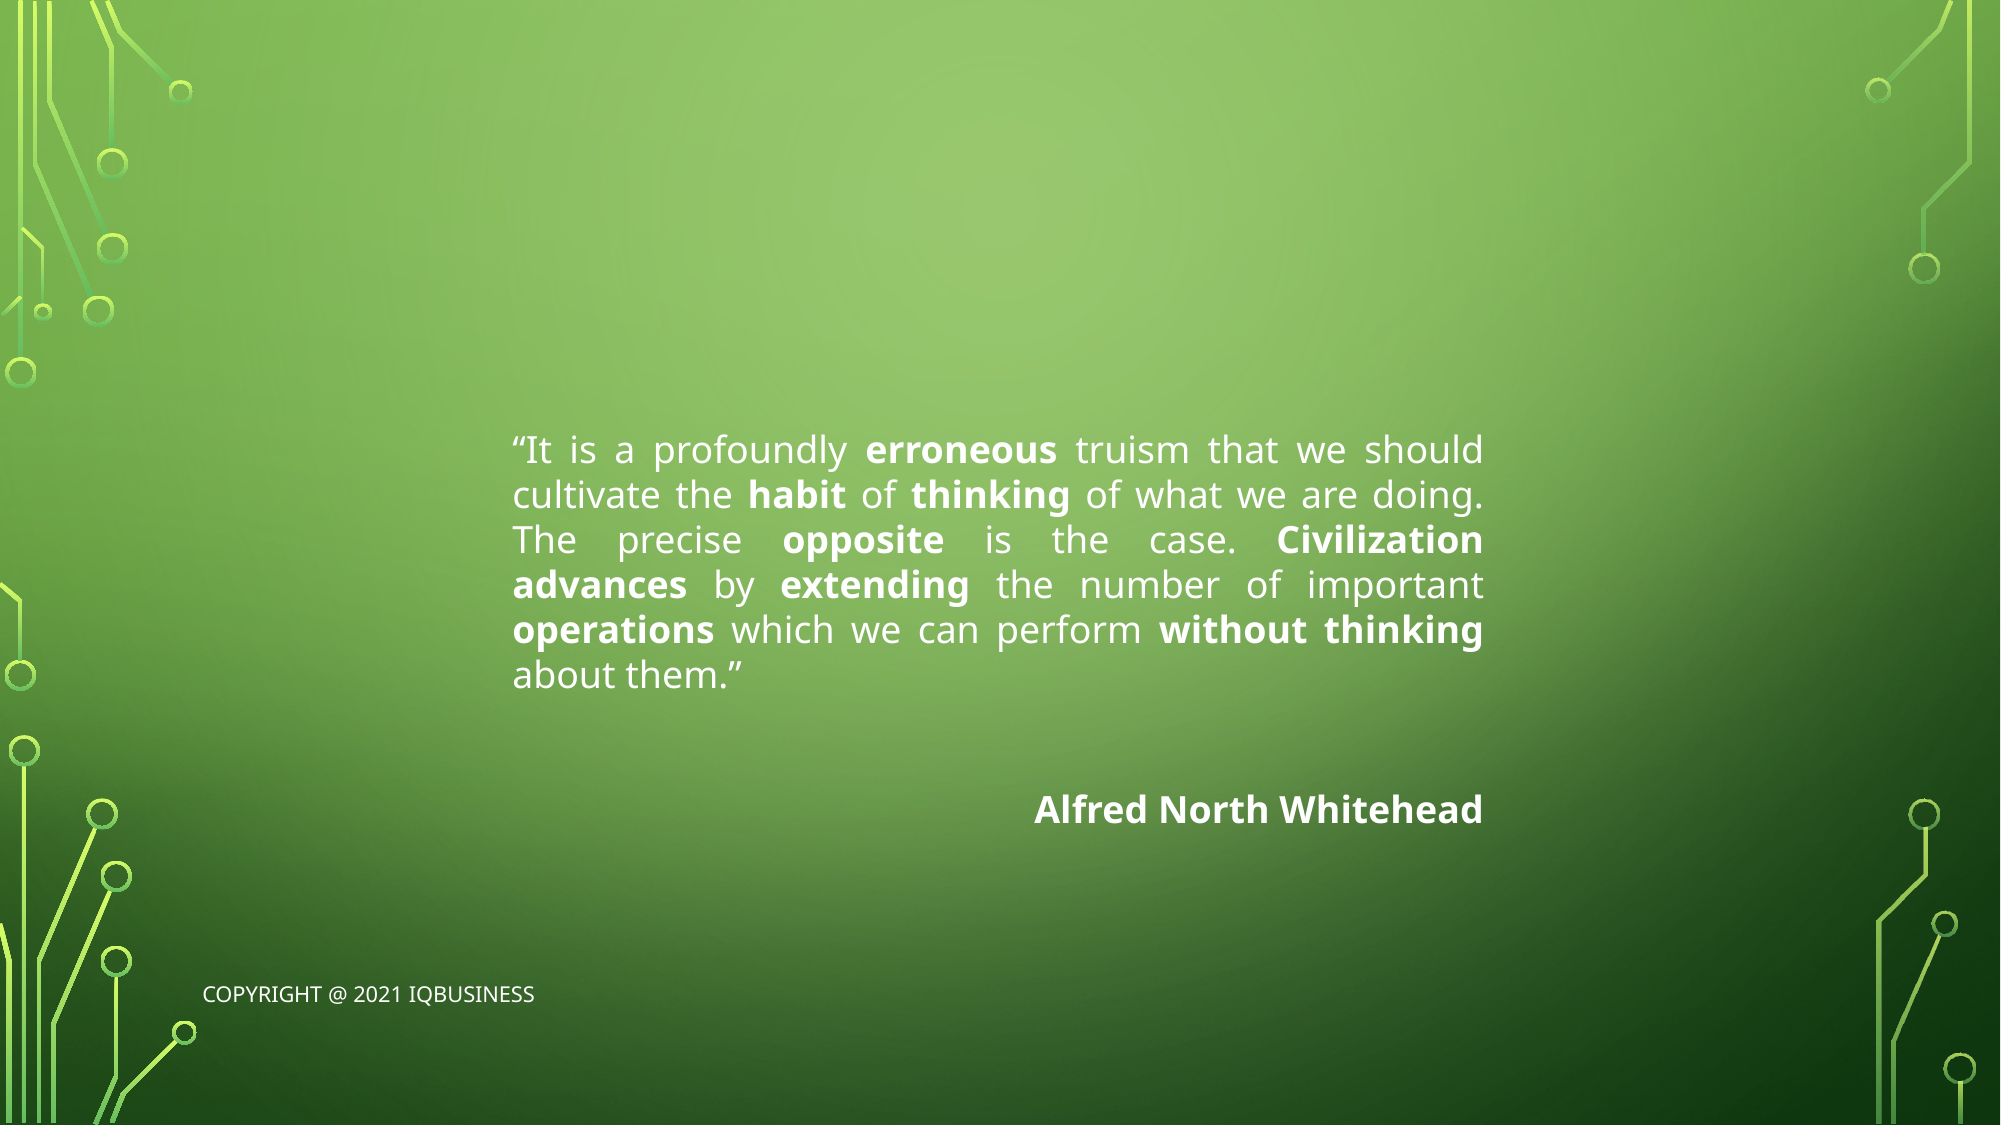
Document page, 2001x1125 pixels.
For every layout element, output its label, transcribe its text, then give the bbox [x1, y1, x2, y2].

footer Copyright @ 2021 IQbusiness [187, 965, 1211, 1025]
text_box “It is a profoundly erroneous truism that we should cultivate the habit of thinking of what we are doing. The precise opposite is the case. Civilization advances by extending the number of important operations which we can perform without thinking about them.” Alfred North Whitehead [497, 418, 1500, 839]
